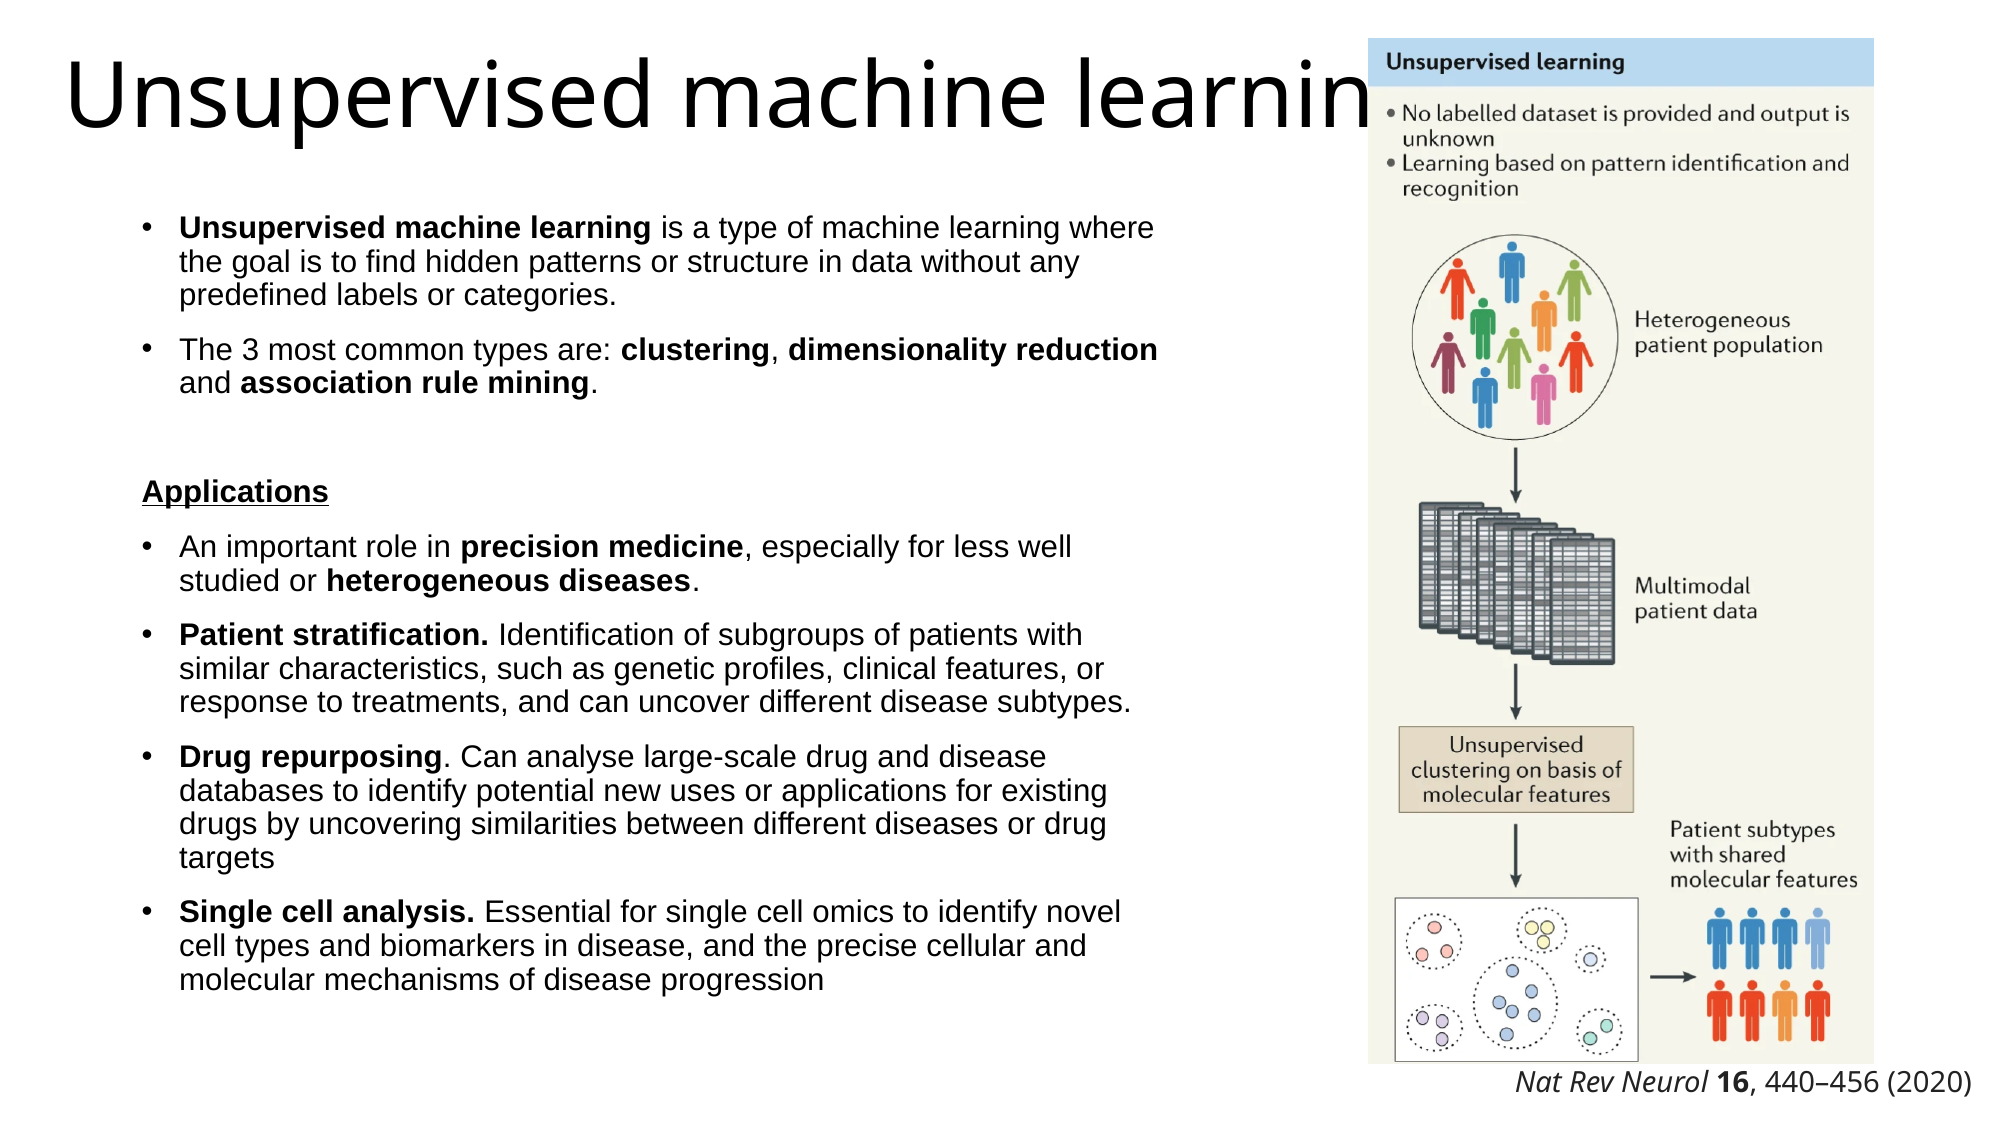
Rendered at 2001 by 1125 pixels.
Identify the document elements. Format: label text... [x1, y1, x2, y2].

list Unsupervised machine learning is a type of machine learning where the goal is to find hidden patterns or structure in data without any predefined labels or categories. The 3 most common types are: clustering, dimensionality reduction and association rule mining. Applications An important role in precision medicine, especially for less well studied or heterogeneous diseases. Patient stratification. Identification of subgroups of patients with similar characteristics, such as genetic profiles, clinical features, or response to treatments, and can uncover different disease subtypes. Drug repurposing. Can analyse large-scale drug and disease databases to identify potential new uses or applications for existing drugs by uncovering similarities between different diseases or drug targets Single cell analysis. Essential for single cell omics to identify novel cell types and biomarkers in disease, and the precise cellular and molecular mechanisms of disease progression [126, 204, 1190, 918]
text_box Nat Rev Neurol 16, 440–456 (2020) [1500, 1055, 2000, 1125]
title Unsupervised machine learning [48, 0, 1774, 207]
picture [1368, 38, 1874, 1064]
